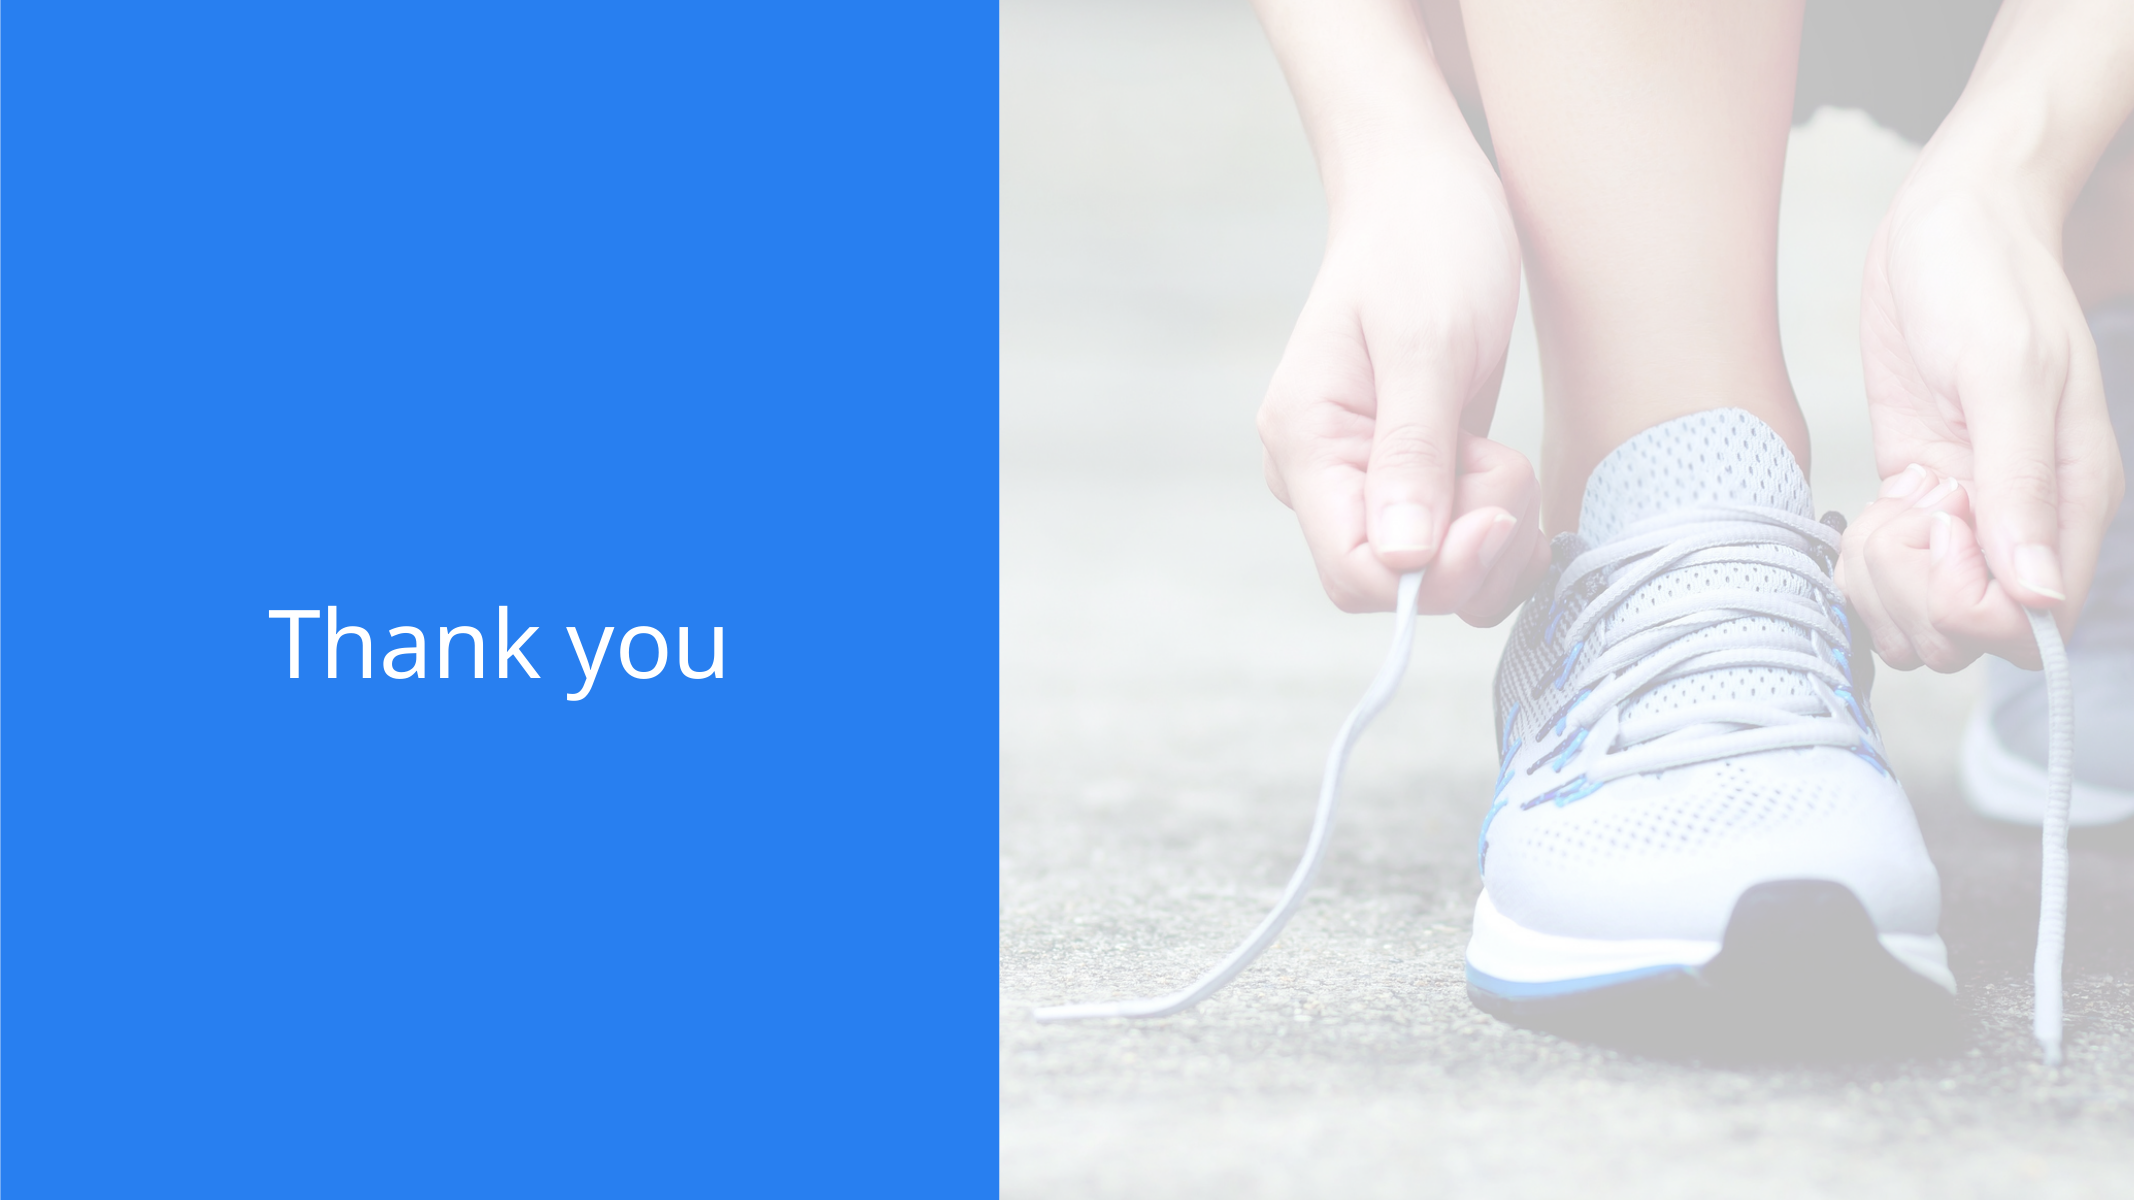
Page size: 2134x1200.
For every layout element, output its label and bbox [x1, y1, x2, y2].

text_box [0, 0, 999, 1200]
text_box [999, 0, 2134, 1200]
text_box [67, 364, 933, 912]
